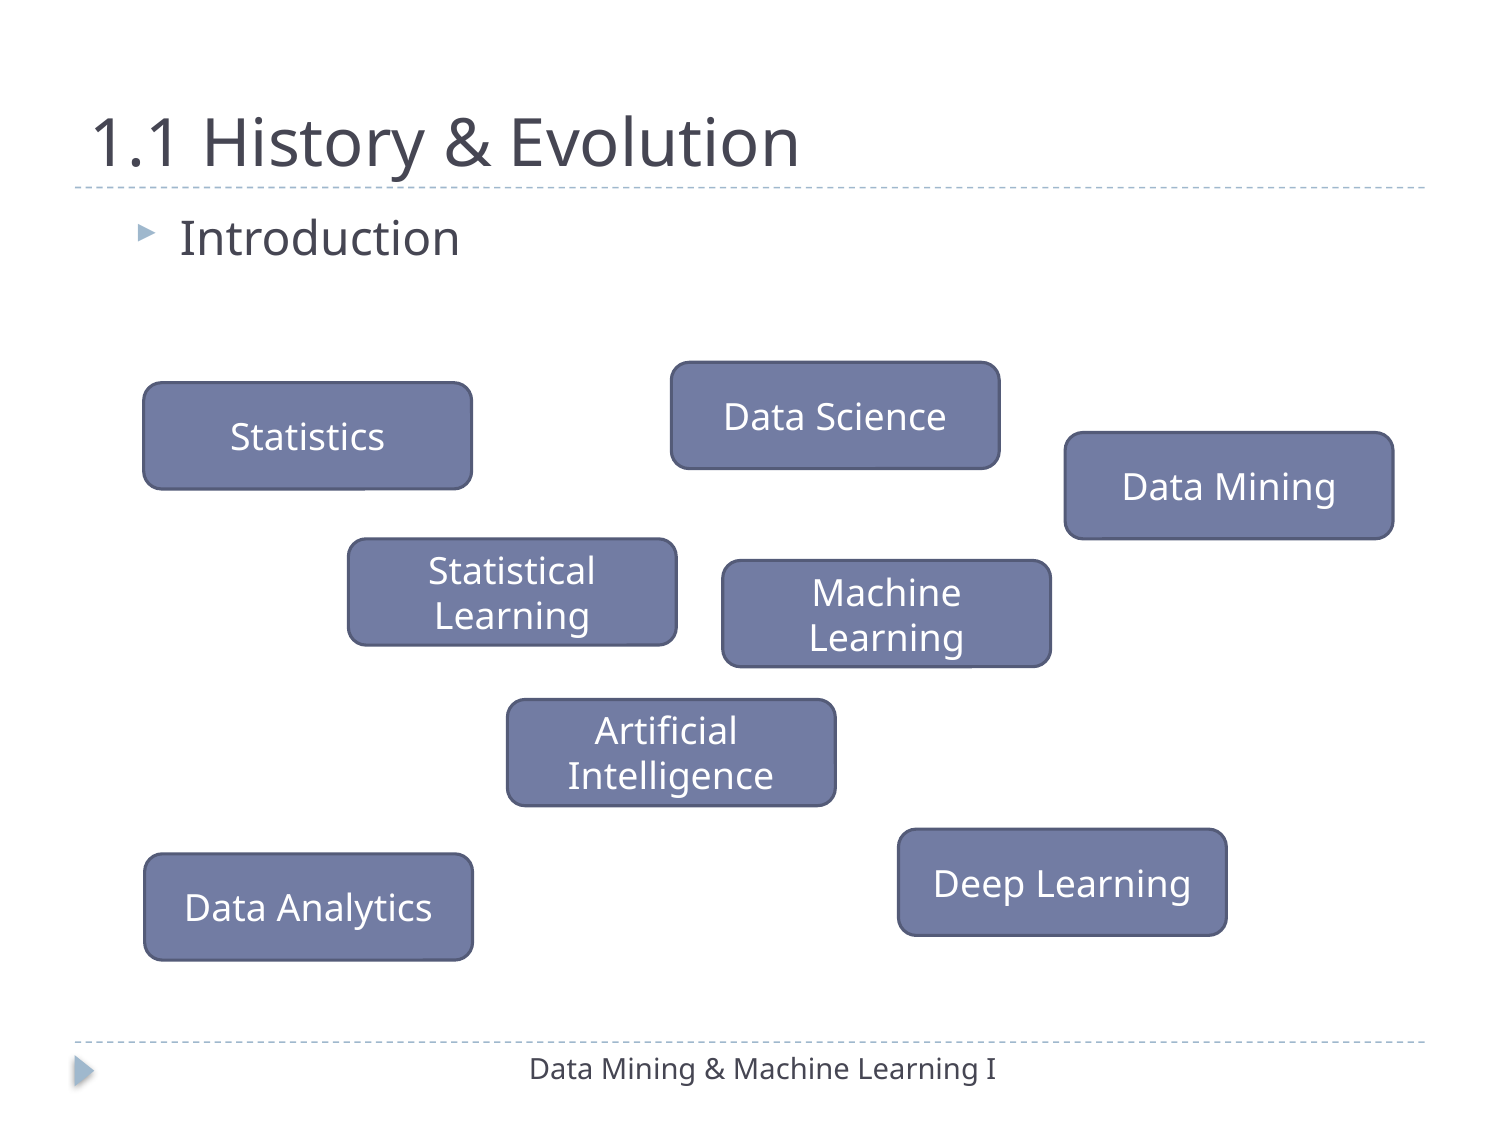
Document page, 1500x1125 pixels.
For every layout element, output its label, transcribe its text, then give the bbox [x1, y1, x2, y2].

text_box Data Analytics [143, 852, 475, 962]
list Introduction [75, 200, 1425, 1010]
text_box Statistical Learning [346, 537, 678, 647]
text_box Statistics [142, 381, 474, 491]
text_box Data Mining [1063, 430, 1395, 541]
text_box Artificial Intelligence [505, 697, 837, 808]
text_box Data Science [669, 360, 1001, 471]
footer Data Mining & Machine Learning I [475, 1042, 1051, 1103]
title 1.1 History & Evolution [75, 24, 1425, 188]
text_box Machine Learning [721, 558, 1053, 669]
text_box Deep Learning [896, 827, 1228, 937]
